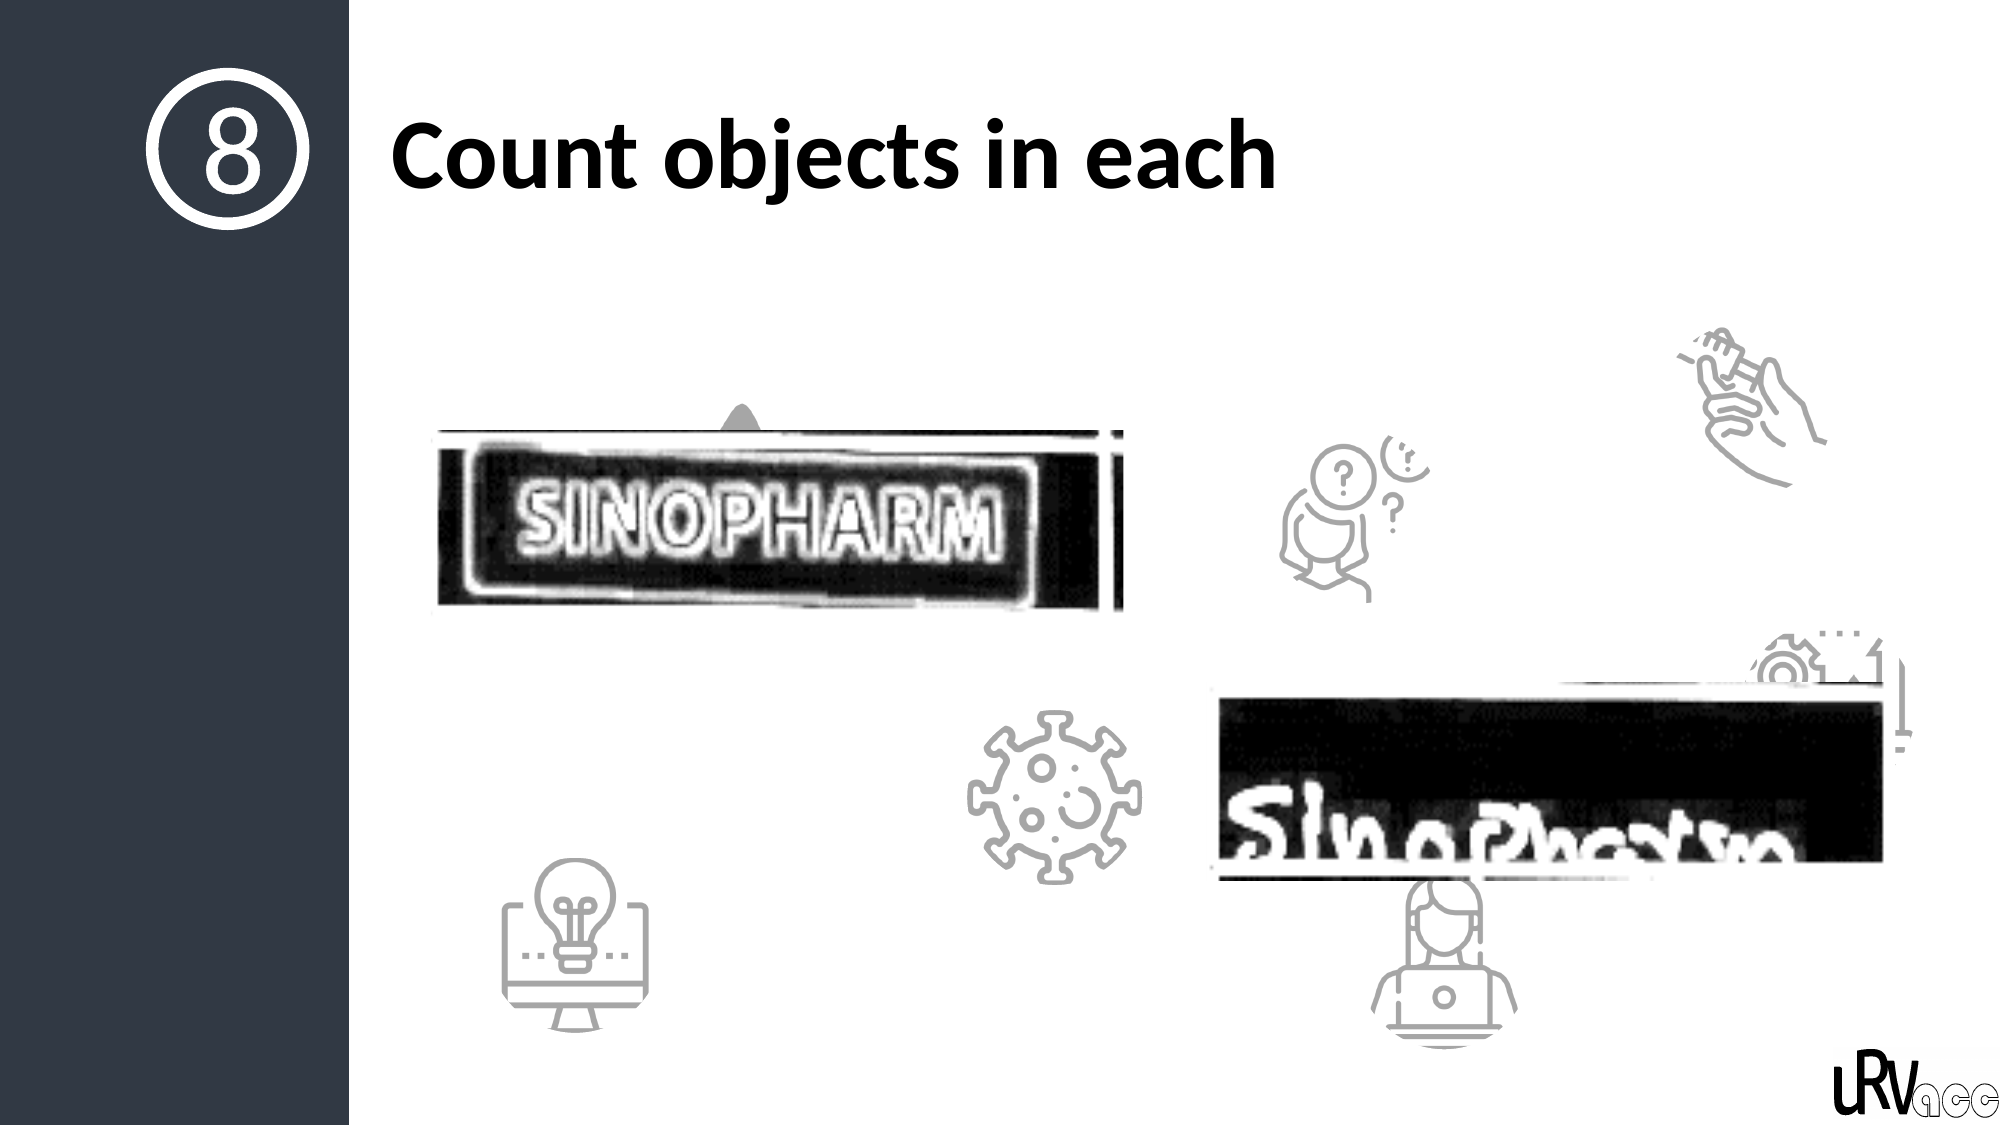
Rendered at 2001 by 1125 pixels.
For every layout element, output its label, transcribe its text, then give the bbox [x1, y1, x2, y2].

text_box [430, 430, 486, 624]
text_box [0, 0, 349, 1125]
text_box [152, 60, 304, 228]
text_box [1833, 1047, 2000, 1120]
text_box Count objects in each [377, 80, 1910, 216]
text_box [486, 322, 1917, 1051]
